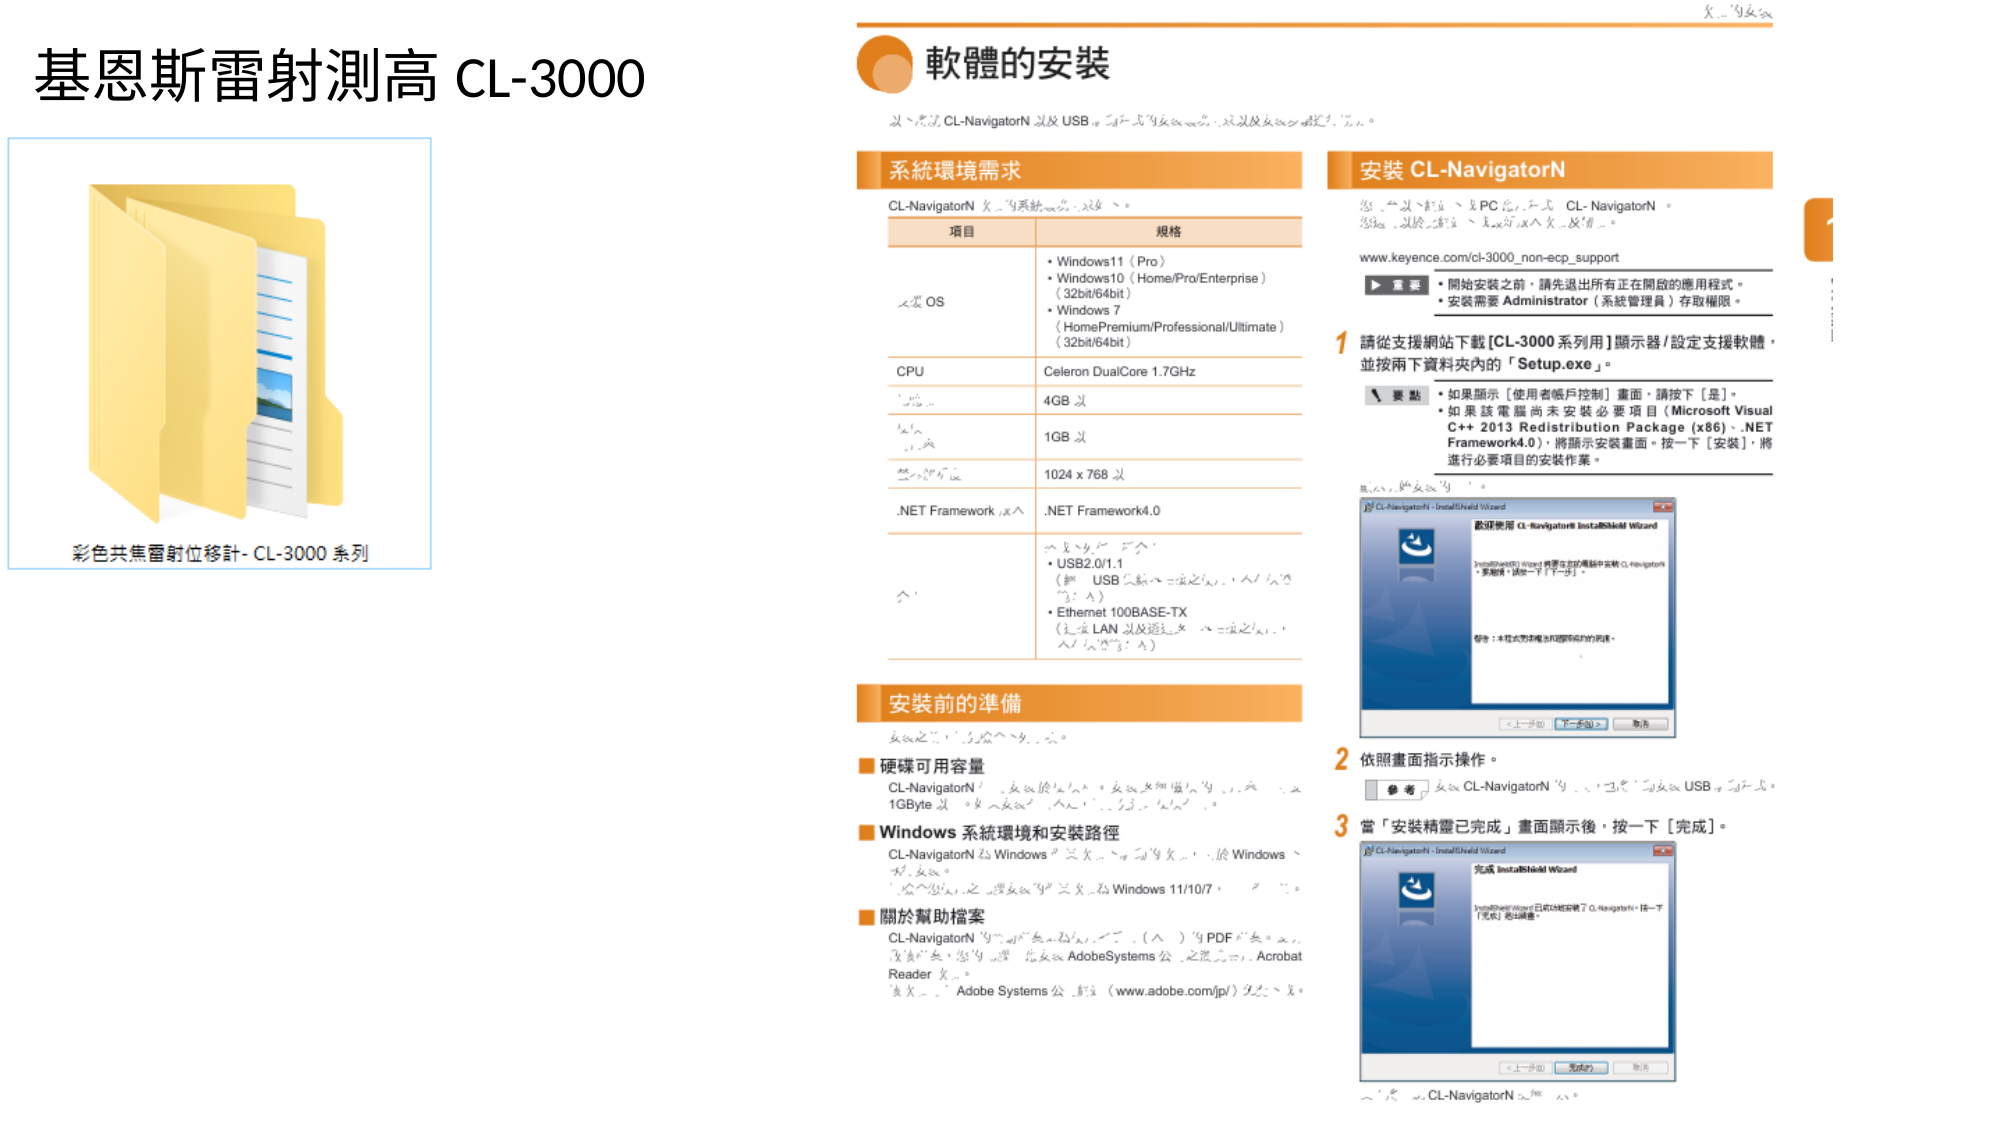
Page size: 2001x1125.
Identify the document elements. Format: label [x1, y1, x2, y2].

picture [0, 133, 460, 667]
picture [839, 0, 1833, 1125]
